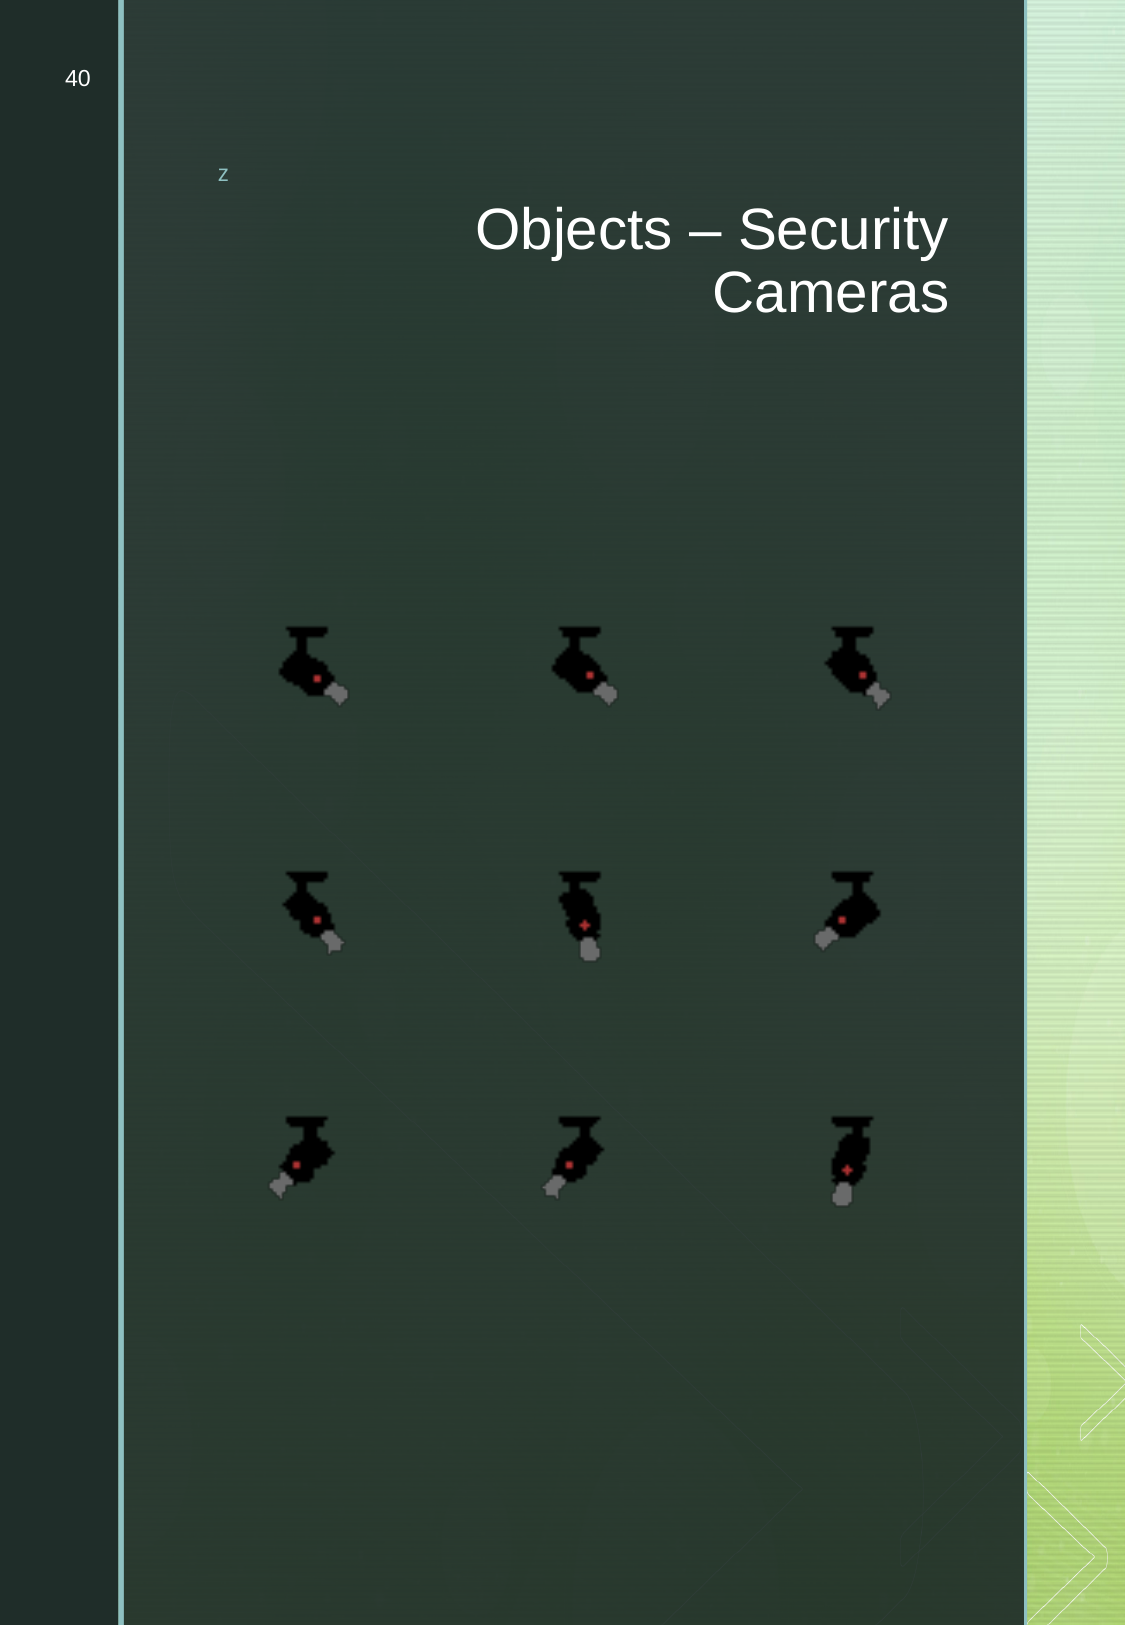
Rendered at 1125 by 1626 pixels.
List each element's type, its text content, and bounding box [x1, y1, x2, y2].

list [170, 535, 1054, 1418]
slide_number 40 [19, 38, 99, 116]
picture [1028, 0, 1125, 1625]
title Objects – Security Cameras [241, 191, 965, 447]
